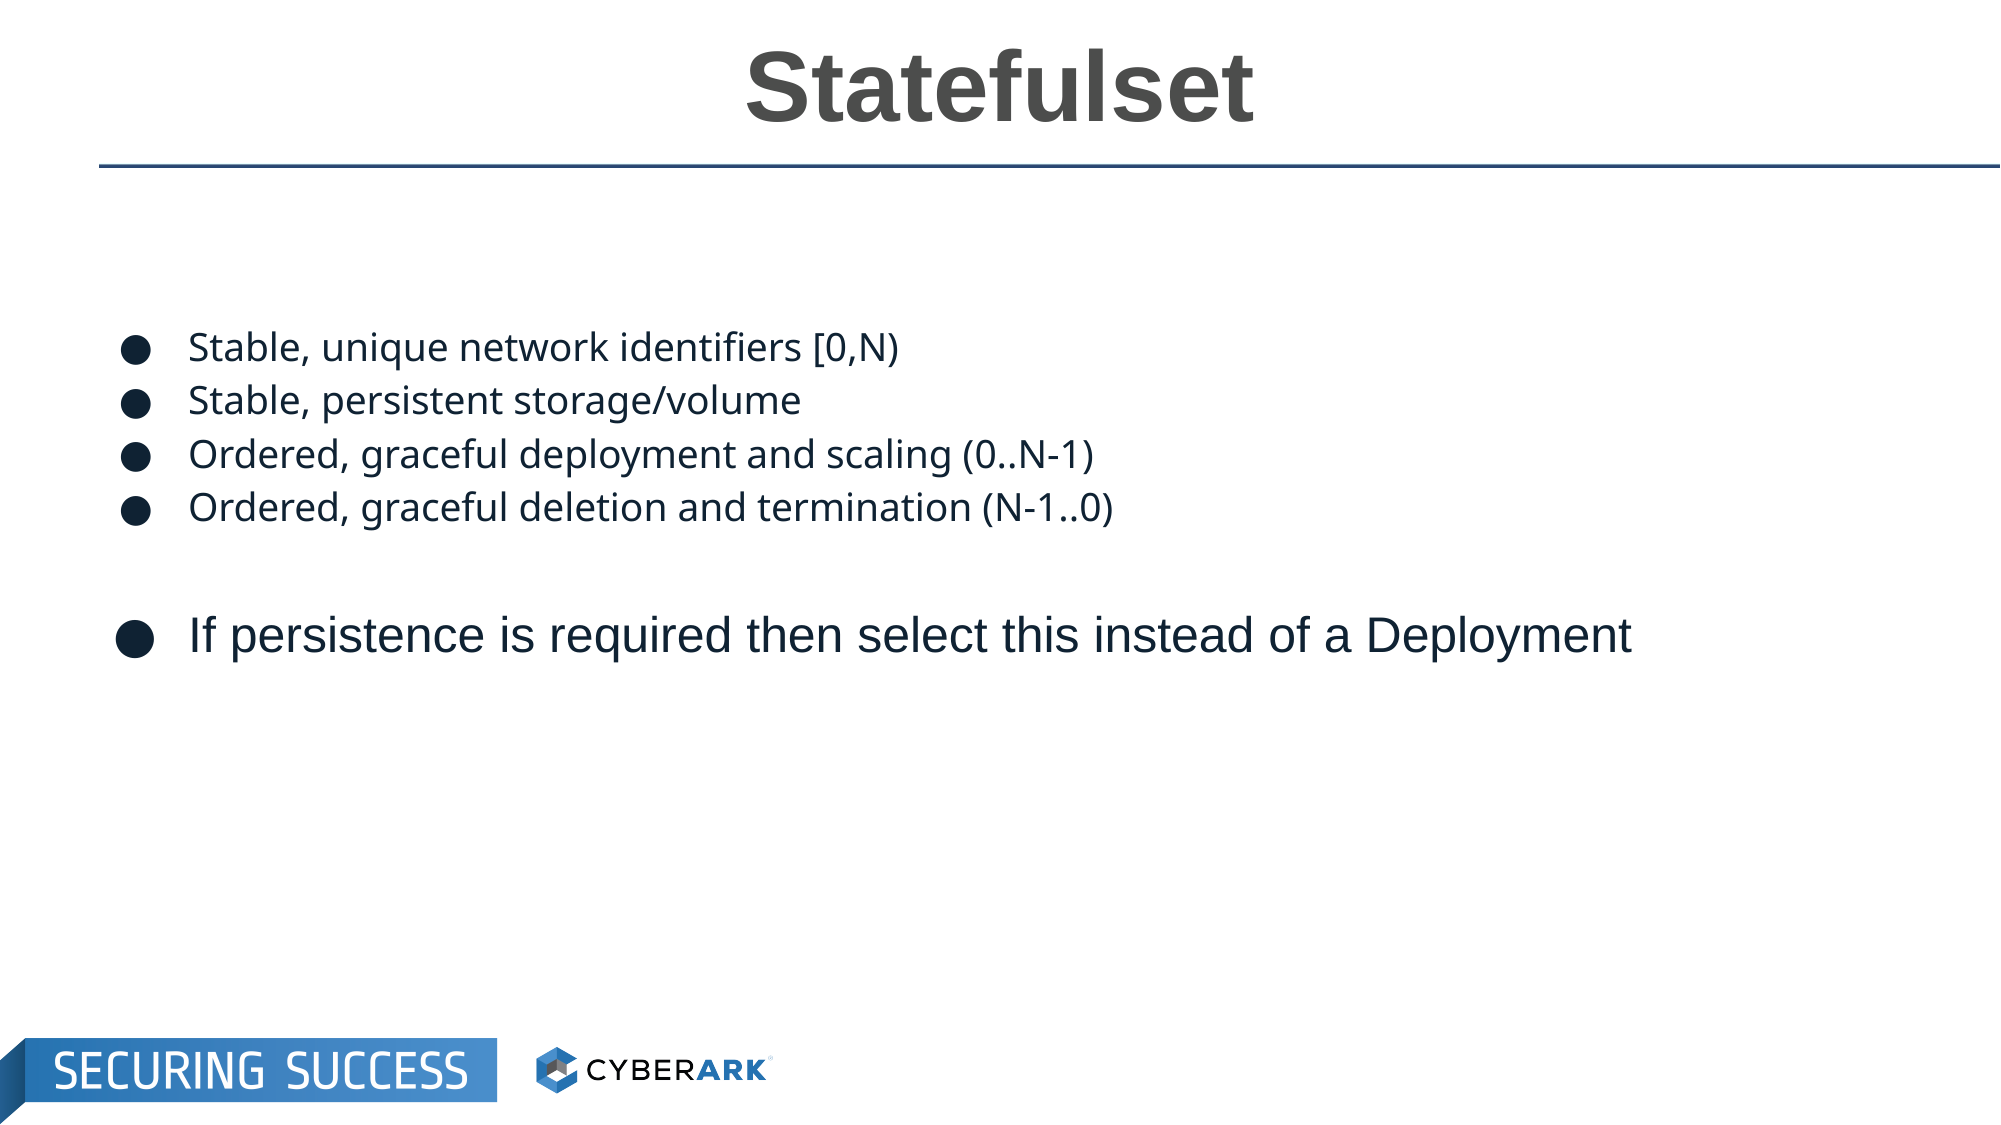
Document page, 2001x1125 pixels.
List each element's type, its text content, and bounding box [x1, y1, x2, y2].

picture [99, 163, 2000, 168]
picture [0, 1038, 773, 1125]
list Stable, unique network identifiers [0,N) Stable, persistent storage/volume Ordered, graceful deployment and scaling (0..N-1) Ordered, graceful deletion and termination (N-1..0) If persistence is required then select this instead of a Deployment [68, 235, 1932, 967]
title Statefulset [99, 0, 1900, 164]
